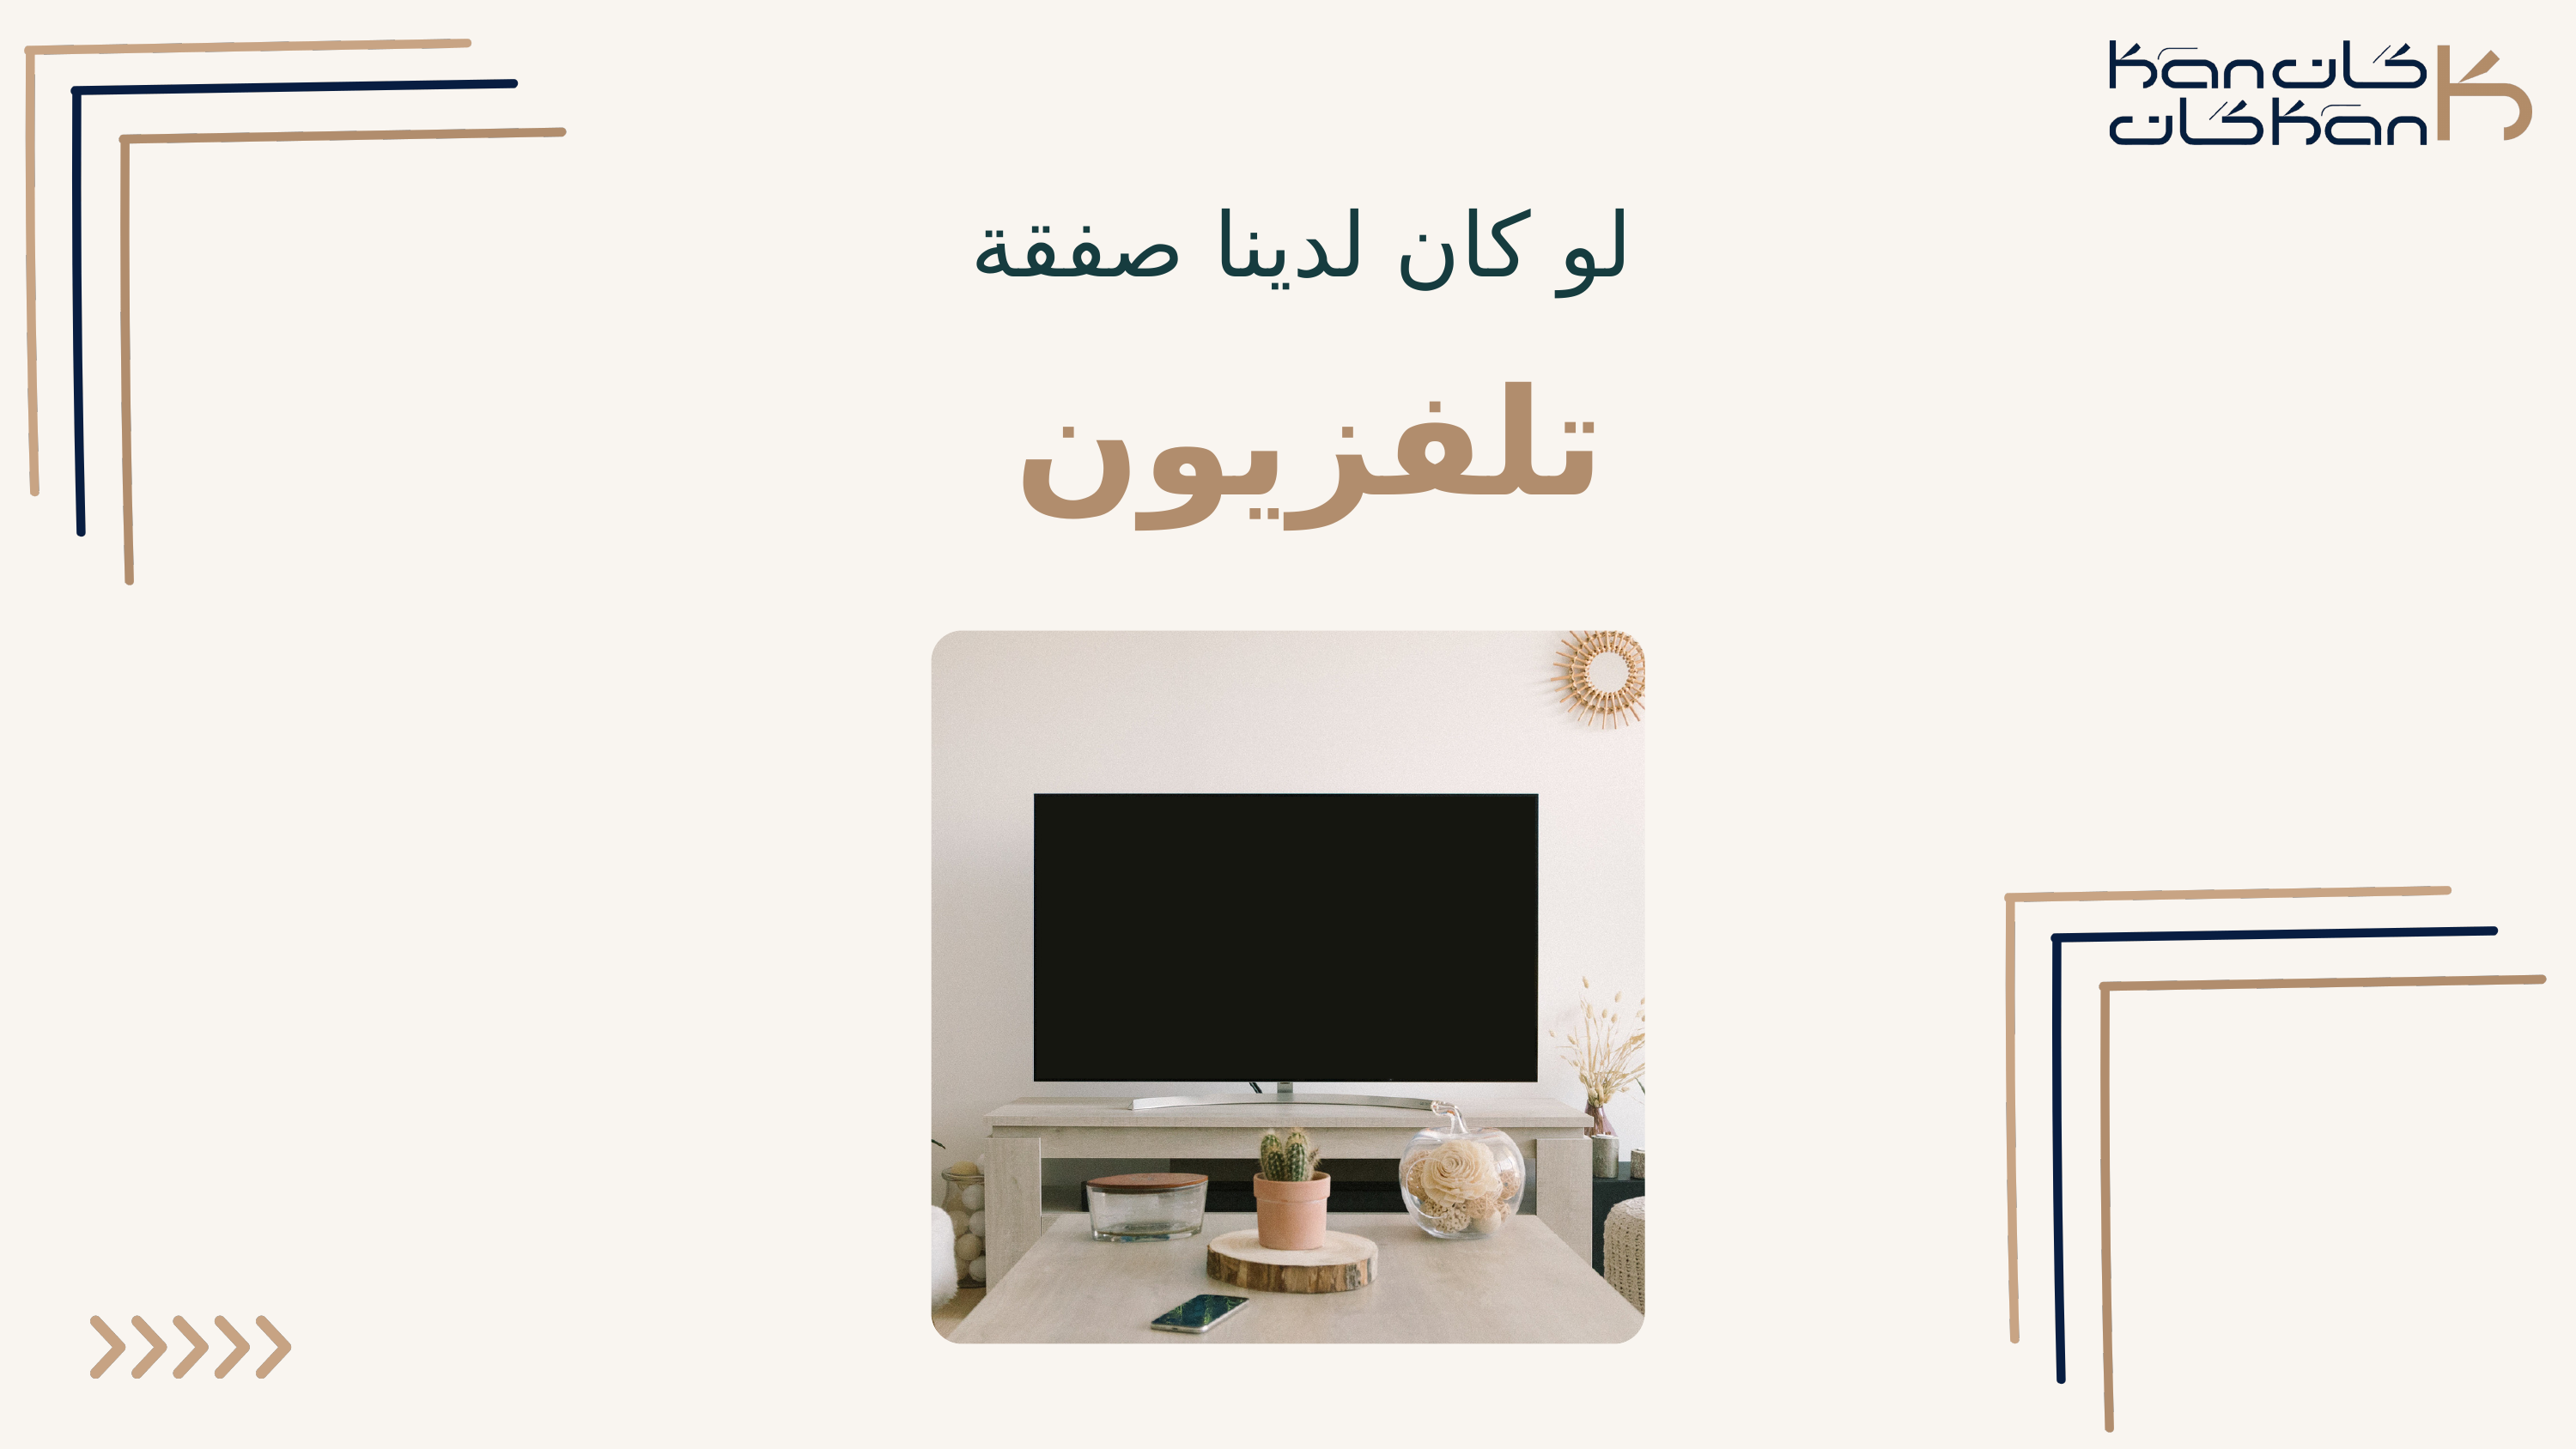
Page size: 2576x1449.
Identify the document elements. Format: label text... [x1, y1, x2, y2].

text_box لو كان لدينا صفقة [854, 169, 1722, 295]
text_box [22, 38, 568, 587]
text_box [2109, 40, 2427, 145]
text_box تلفزيون [931, 317, 1637, 524]
text_box [2002, 885, 2548, 1434]
text_box [2437, 45, 2532, 141]
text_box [931, 630, 1645, 1344]
text_box [89, 1315, 292, 1379]
